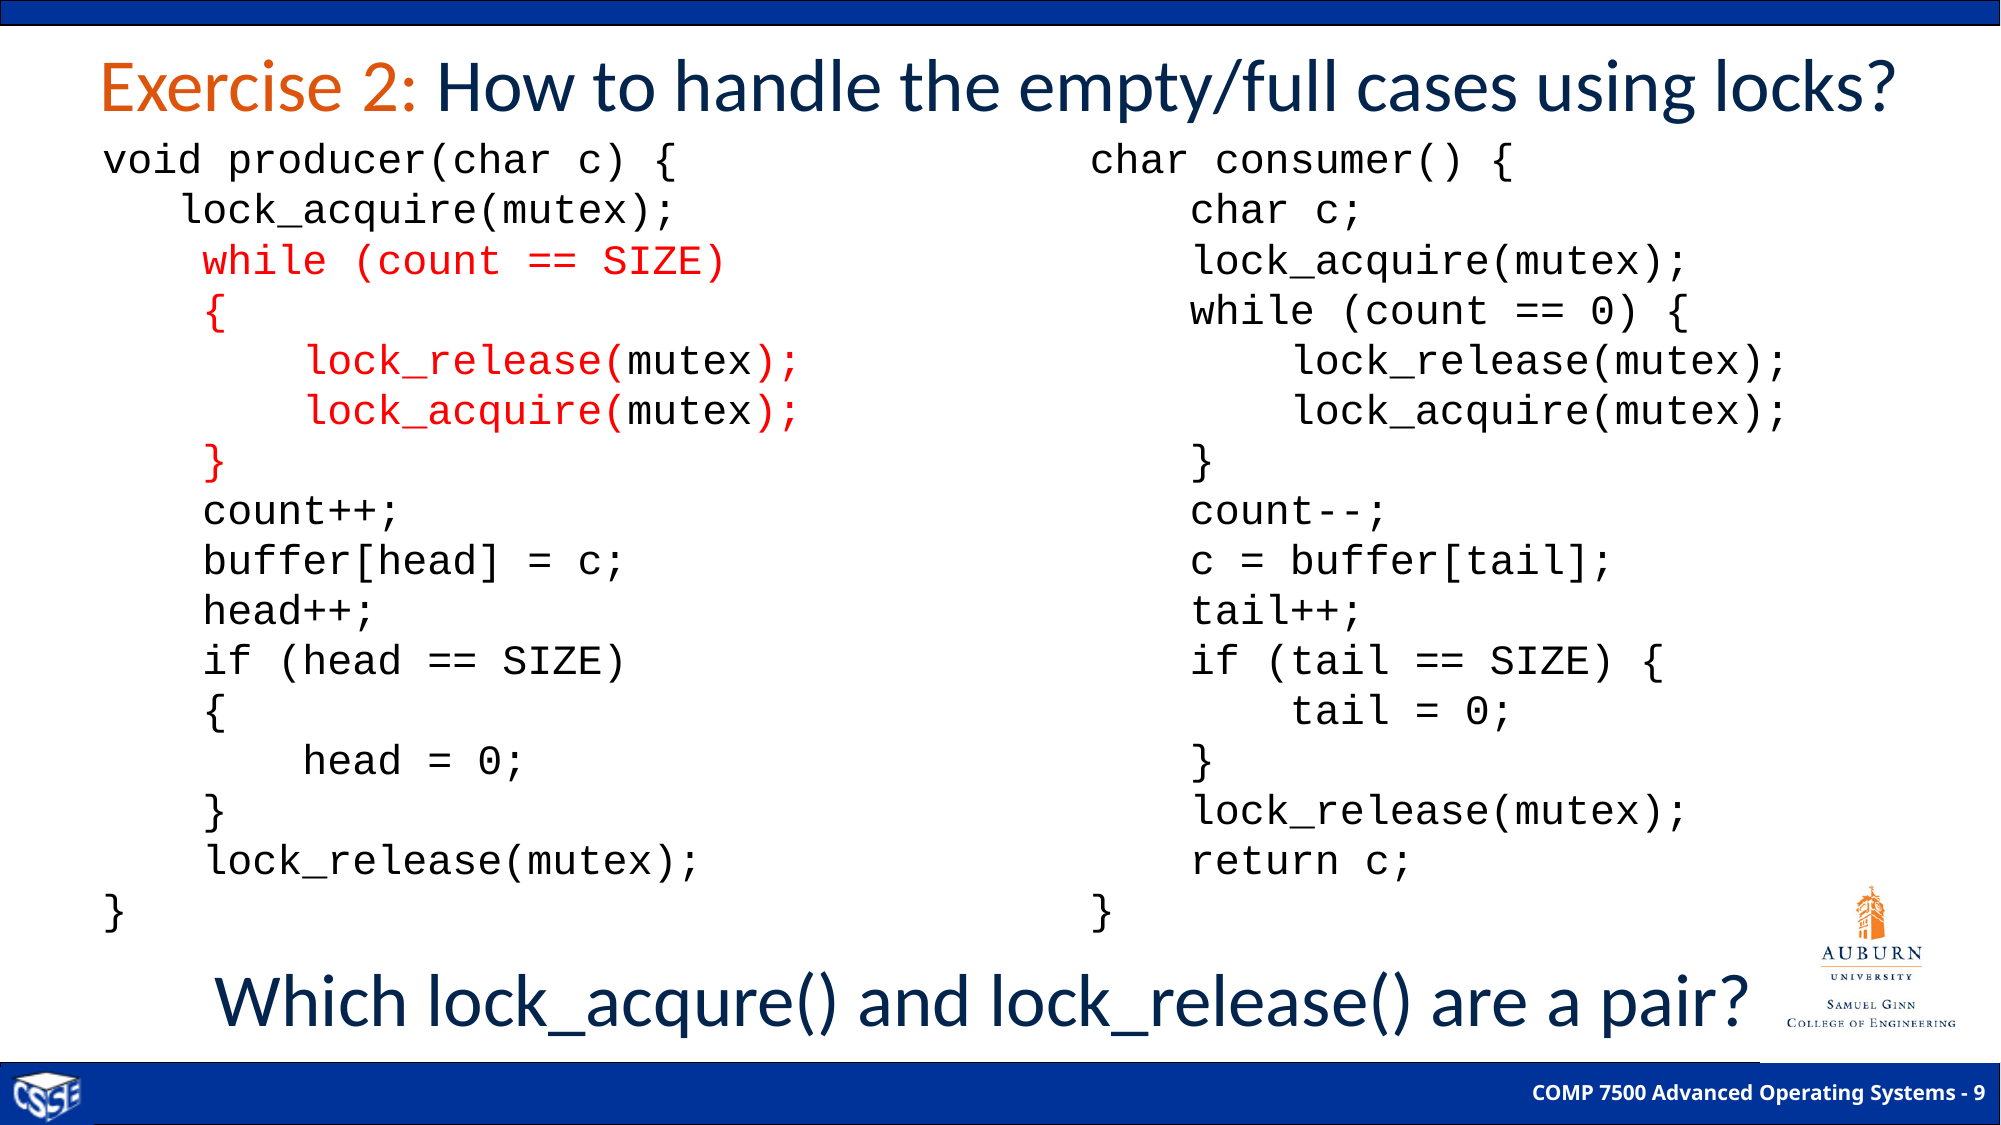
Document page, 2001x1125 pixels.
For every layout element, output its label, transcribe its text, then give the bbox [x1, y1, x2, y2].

text_box char consumer() { char c; lock_acquire(mutex); while (count == 0) { lock_release(mutex); lock_acquire(mutex); } count--; c = buffer[tail]; tail++; if (tail == SIZE) { tail = 0; } lock_release(mutex); return c; } [1074, 124, 1925, 940]
picture [0, 1067, 94, 1125]
text_box void producer(char c) { lock_acquire(mutex); while (count == SIZE) { lock_release(mutex); lock_acquire(mutex); } count++; buffer[head] = c; head++; if (head == SIZE) { head = 0; } lock_release(mutex); } [87, 124, 1074, 940]
picture [1760, 863, 2000, 1063]
title Exercise 2: How to handle the empty/full cases using locks? [50, 24, 1950, 138]
text_box Which lock_acqure() and lock_release() are a pair? [200, 943, 1825, 1049]
